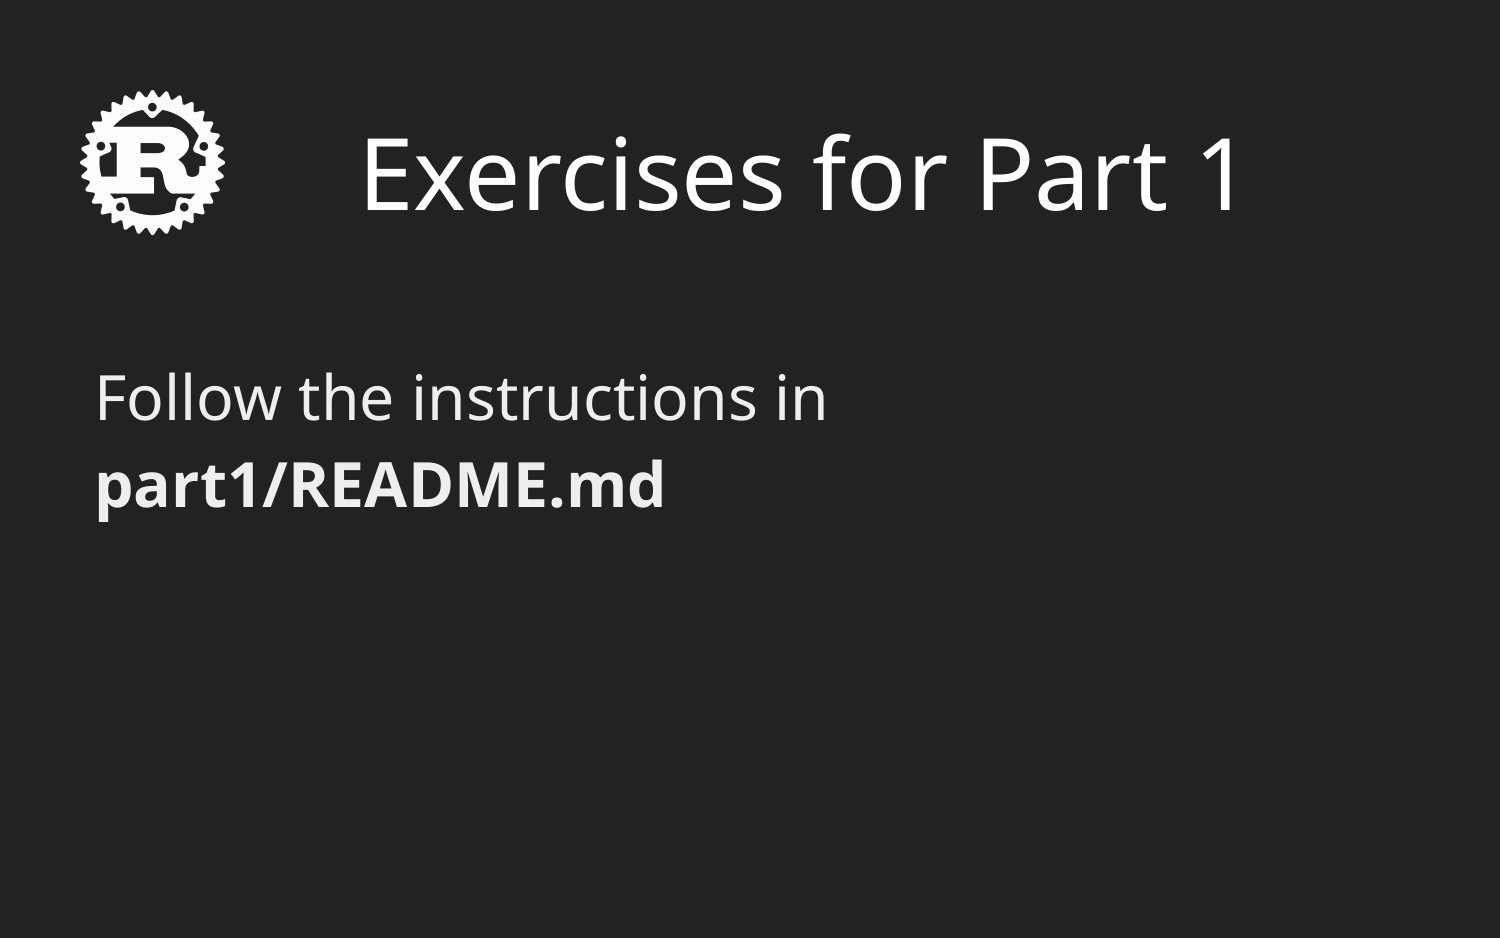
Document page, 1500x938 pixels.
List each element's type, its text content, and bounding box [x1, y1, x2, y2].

list Follow the instructions in part1/README.md [79, 332, 1420, 850]
picture [79, 89, 226, 236]
title Exercises for Part 1 [343, 89, 1420, 252]
